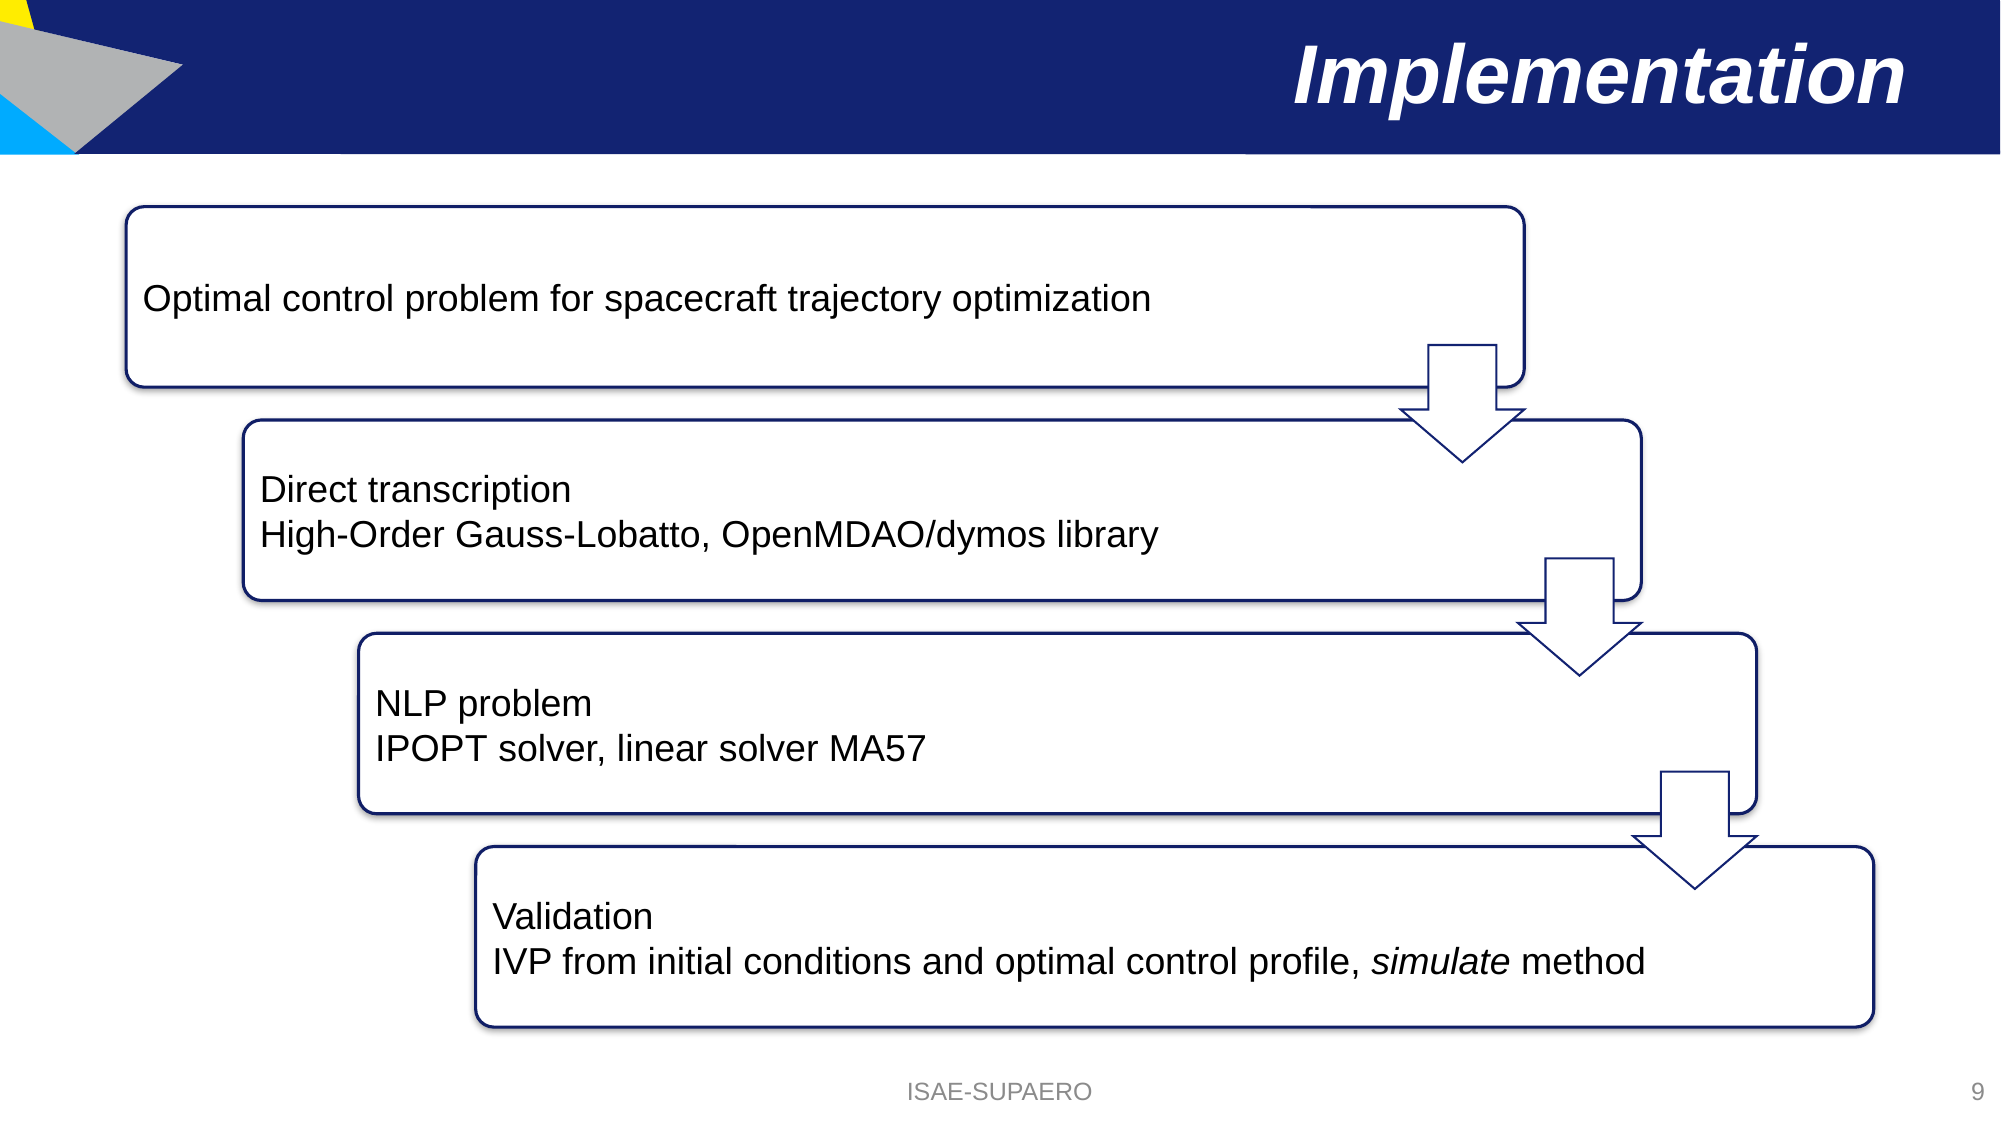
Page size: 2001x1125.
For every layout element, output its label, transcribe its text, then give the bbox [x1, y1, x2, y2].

title Implementation [107, 0, 1924, 154]
footer ISAE-SUPAERO [662, 1068, 1338, 1112]
slide_number 9 [1550, 1068, 2000, 1112]
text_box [126, 206, 1874, 1028]
